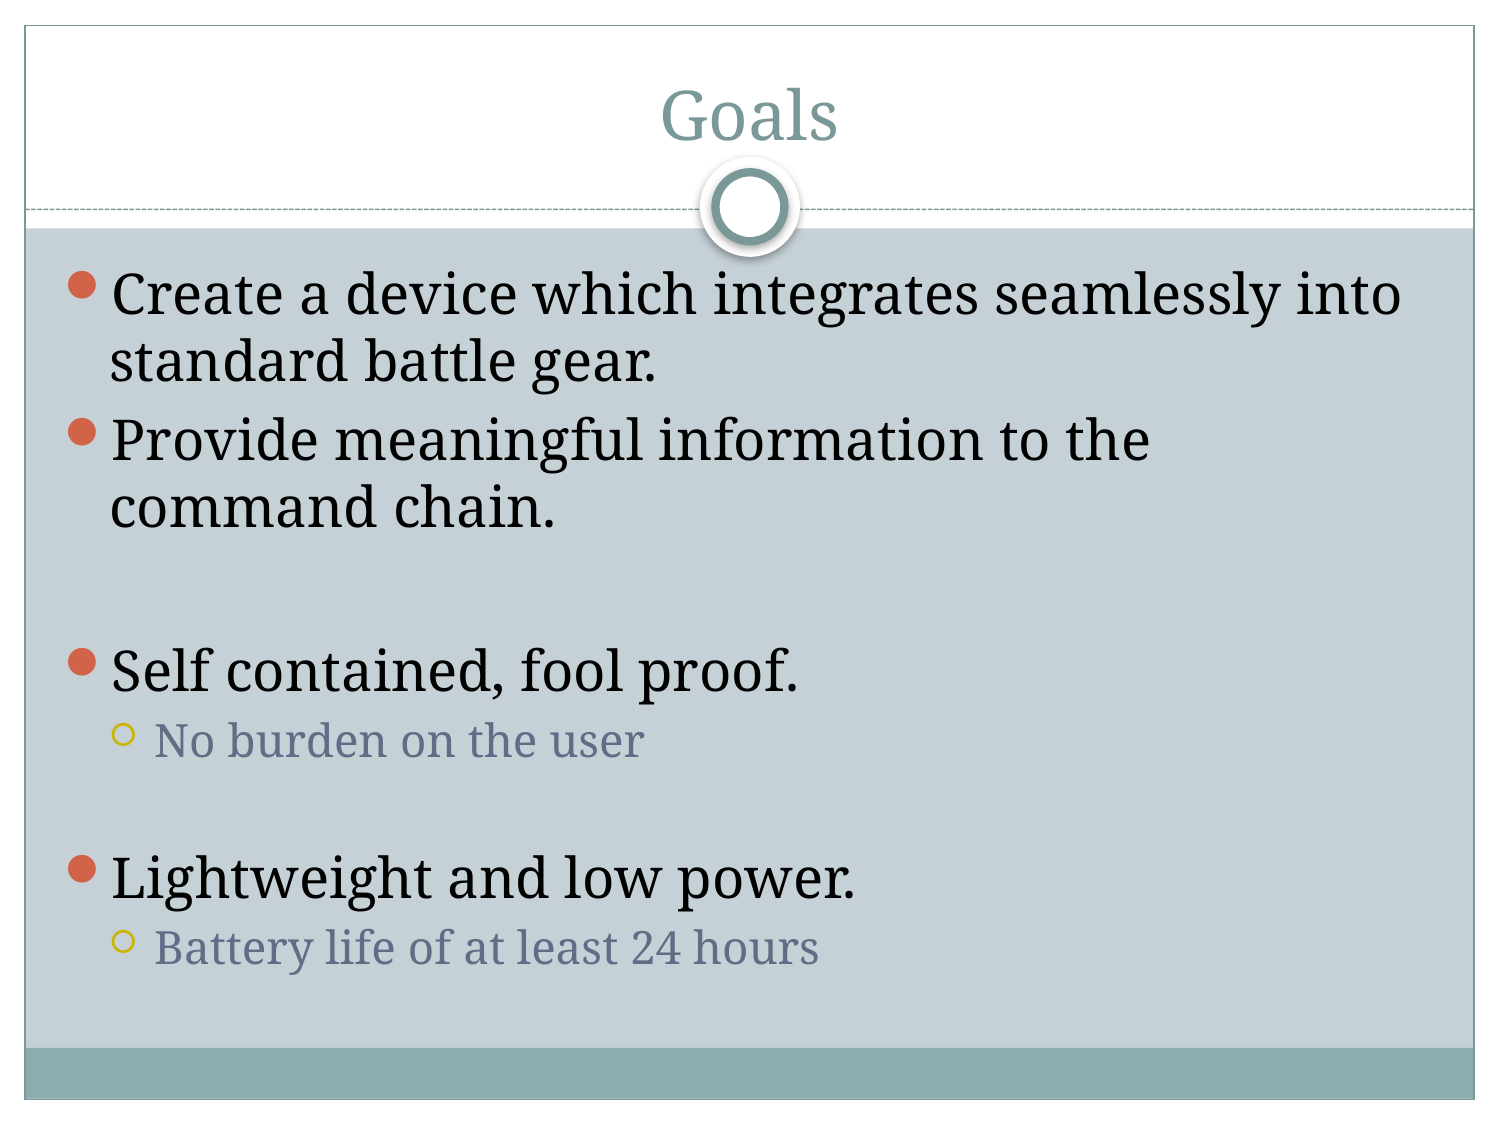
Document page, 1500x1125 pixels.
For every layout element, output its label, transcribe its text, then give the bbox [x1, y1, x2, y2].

title Goals [49, 37, 1450, 162]
list Create a device which integrates seamlessly into standard battle gear. Provide meaningful information to the command chain. Self contained, fool proof. No burden on the user Lightweight and low power. Battery life of at least 24 hours [49, 250, 1445, 1001]
